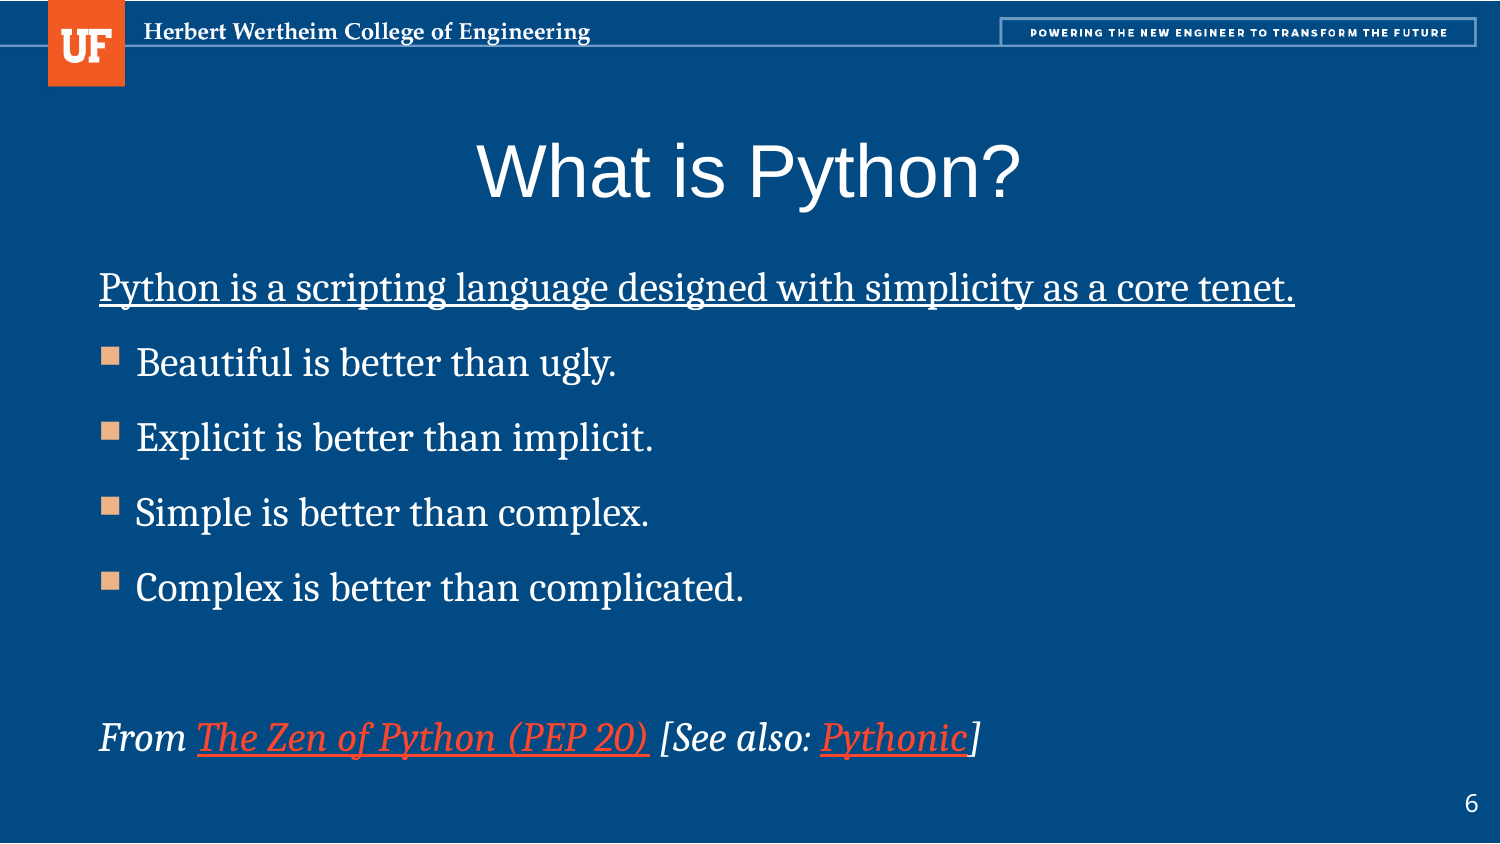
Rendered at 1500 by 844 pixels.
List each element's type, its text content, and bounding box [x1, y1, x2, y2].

list Python is a scripting language designed with simplicity as a core tenet. Beautiful is better than ugly. Explicit is better than implicit. Simple is better than complex. Complex is better than complicated. From The Zen of Python (PEP 20) [See also: Pythonic] [83, 252, 1434, 783]
title What is Python? [83, 114, 1417, 253]
slide_number 6 [1156, 782, 1494, 828]
picture [0, 0, 1500, 843]
